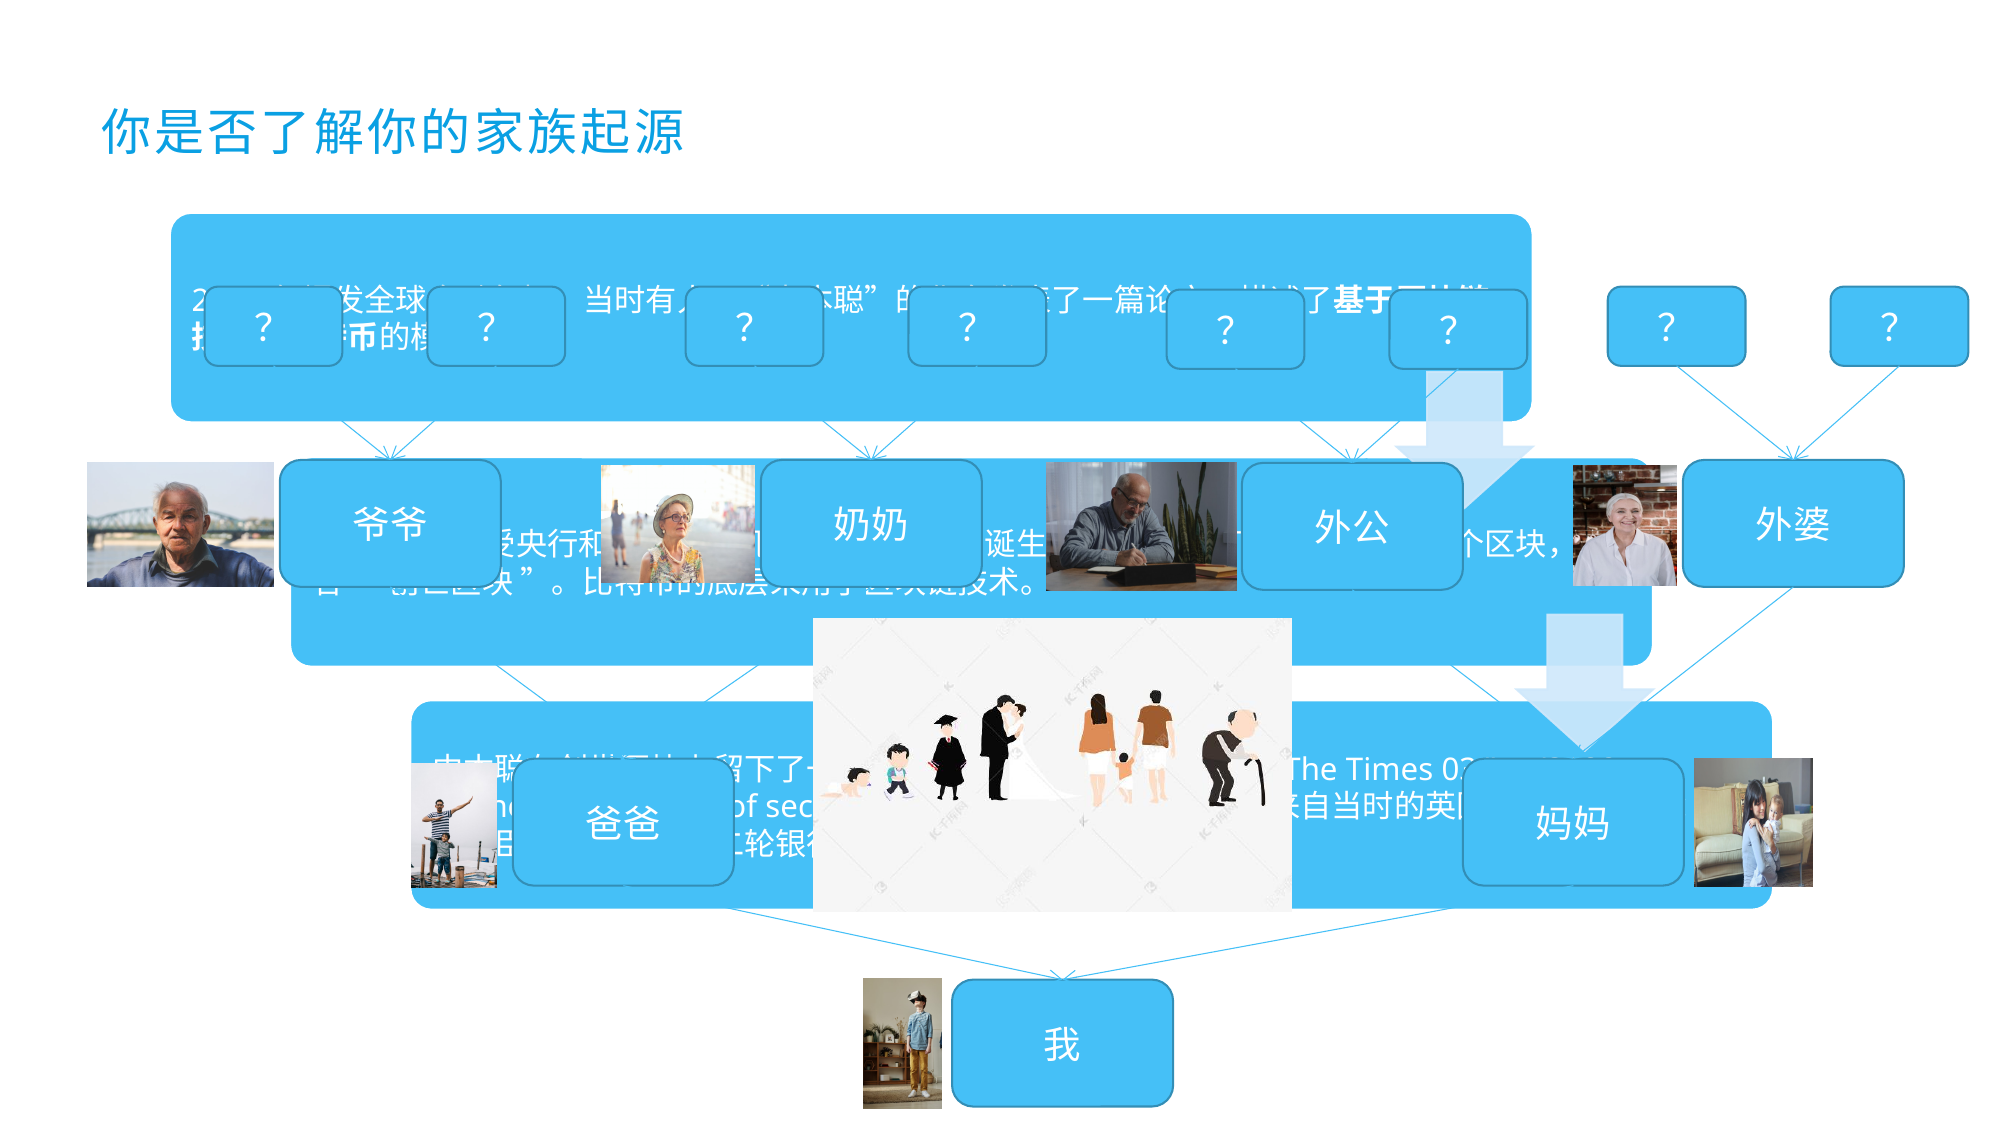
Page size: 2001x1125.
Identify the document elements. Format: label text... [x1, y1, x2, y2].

text_box 你是否了解你的家族起源 [90, 88, 1891, 214]
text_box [169, 212, 1853, 286]
picture [813, 618, 1292, 913]
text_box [87, 286, 1969, 1109]
